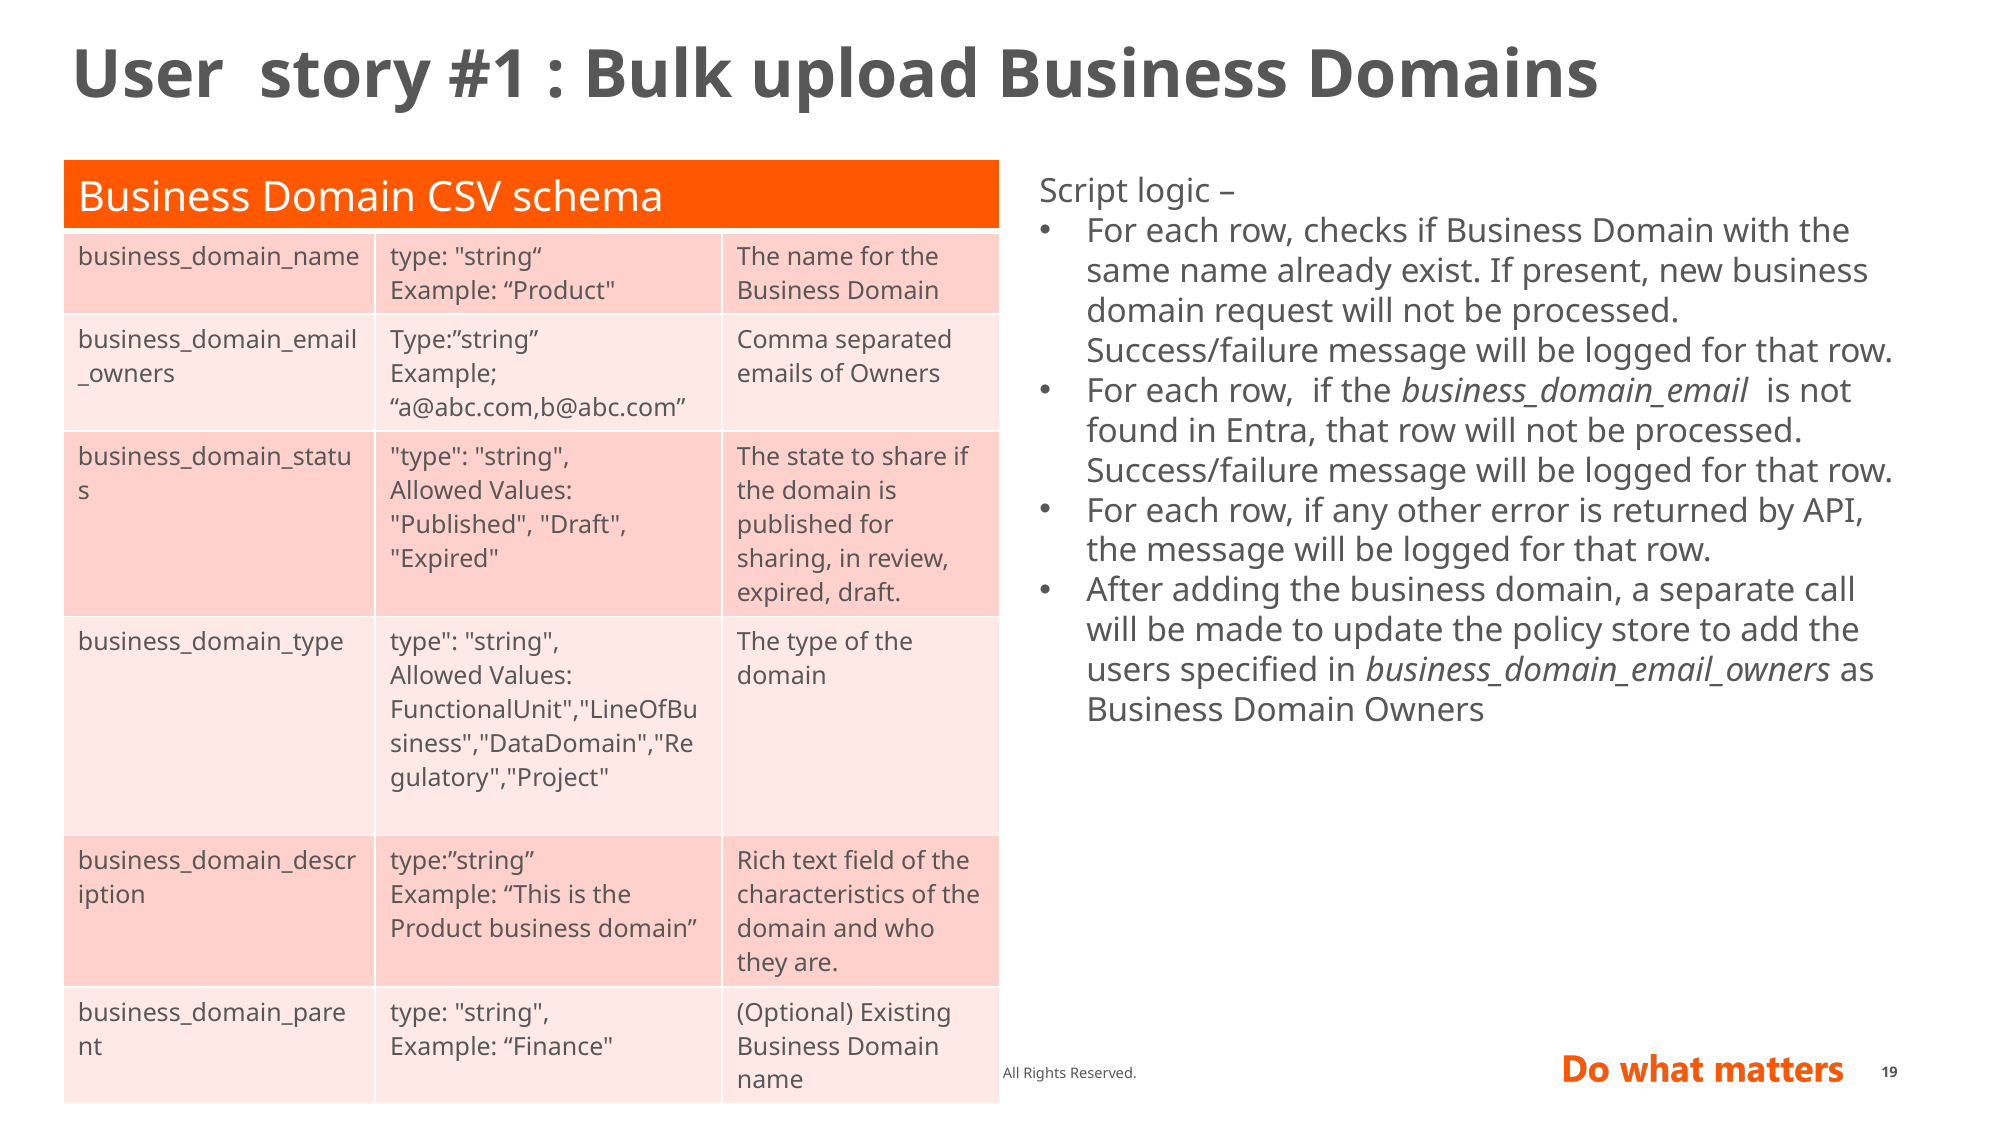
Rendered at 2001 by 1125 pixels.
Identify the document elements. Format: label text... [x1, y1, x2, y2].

table_cell type: "string“ Example: “Product" [376, 234, 721, 313]
table_cell business_domain_status [64, 432, 374, 616]
table_cell (Optional) Existing Business Domain name [723, 988, 999, 1103]
title User story #1 : Bulk upload Business Domains [56, 22, 1894, 130]
table_cell Type:”string” Example; “a@abc.com,b@abc.com” [376, 315, 721, 430]
picture [54, 1021, 300, 1112]
table_cell Rich text field of the characteristics of the domain and who they are. [723, 836, 999, 986]
table_cell business_domain_parent [64, 988, 374, 1103]
table_cell Comma separated emails of Owners [723, 315, 999, 430]
picture [1564, 1054, 1843, 1082]
table_cell type:”string” Example: “This is the Product business domain” [376, 836, 721, 986]
table_cell business_domain_email_owners [64, 315, 374, 430]
table_cell The type of the domain [723, 617, 999, 835]
list Script logic – For each row, checks if Business Domain with the same name already exist. If present, new business domain request will not be processed. Success/failure message will be logged for that row. For each row, if the business_domain_email is not found in Entra, that row will not be processed. Success/failure message will be logged for that row. For each row, if any other error is returned by API, the message will be logged for that row. After adding the business domain, a separate call will be made to update the policy store to add the users specified in business_domain_email_owners as Business Domain Owners [1024, 161, 1925, 885]
table_cell business_domain_description [64, 836, 374, 986]
table_cell type": "string", Allowed Values: FunctionalUnit","LineOfBusiness","DataDomain","Regulatory","Project" [376, 617, 721, 835]
table_cell type: "string", Example: “Finance" [376, 988, 721, 1103]
table_header Business Domain CSV schema [64, 160, 999, 228]
table_cell "type": "string", Allowed Values: "Published", "Draft", "Expired" [376, 432, 721, 616]
table_cell business_domain_name [64, 234, 374, 313]
table_cell The name for the Business Domain [723, 234, 999, 313]
table_cell business_domain_type [64, 617, 374, 835]
table_cell The state to share if the domain is published for sharing, in review, expired, draft. [723, 432, 999, 616]
